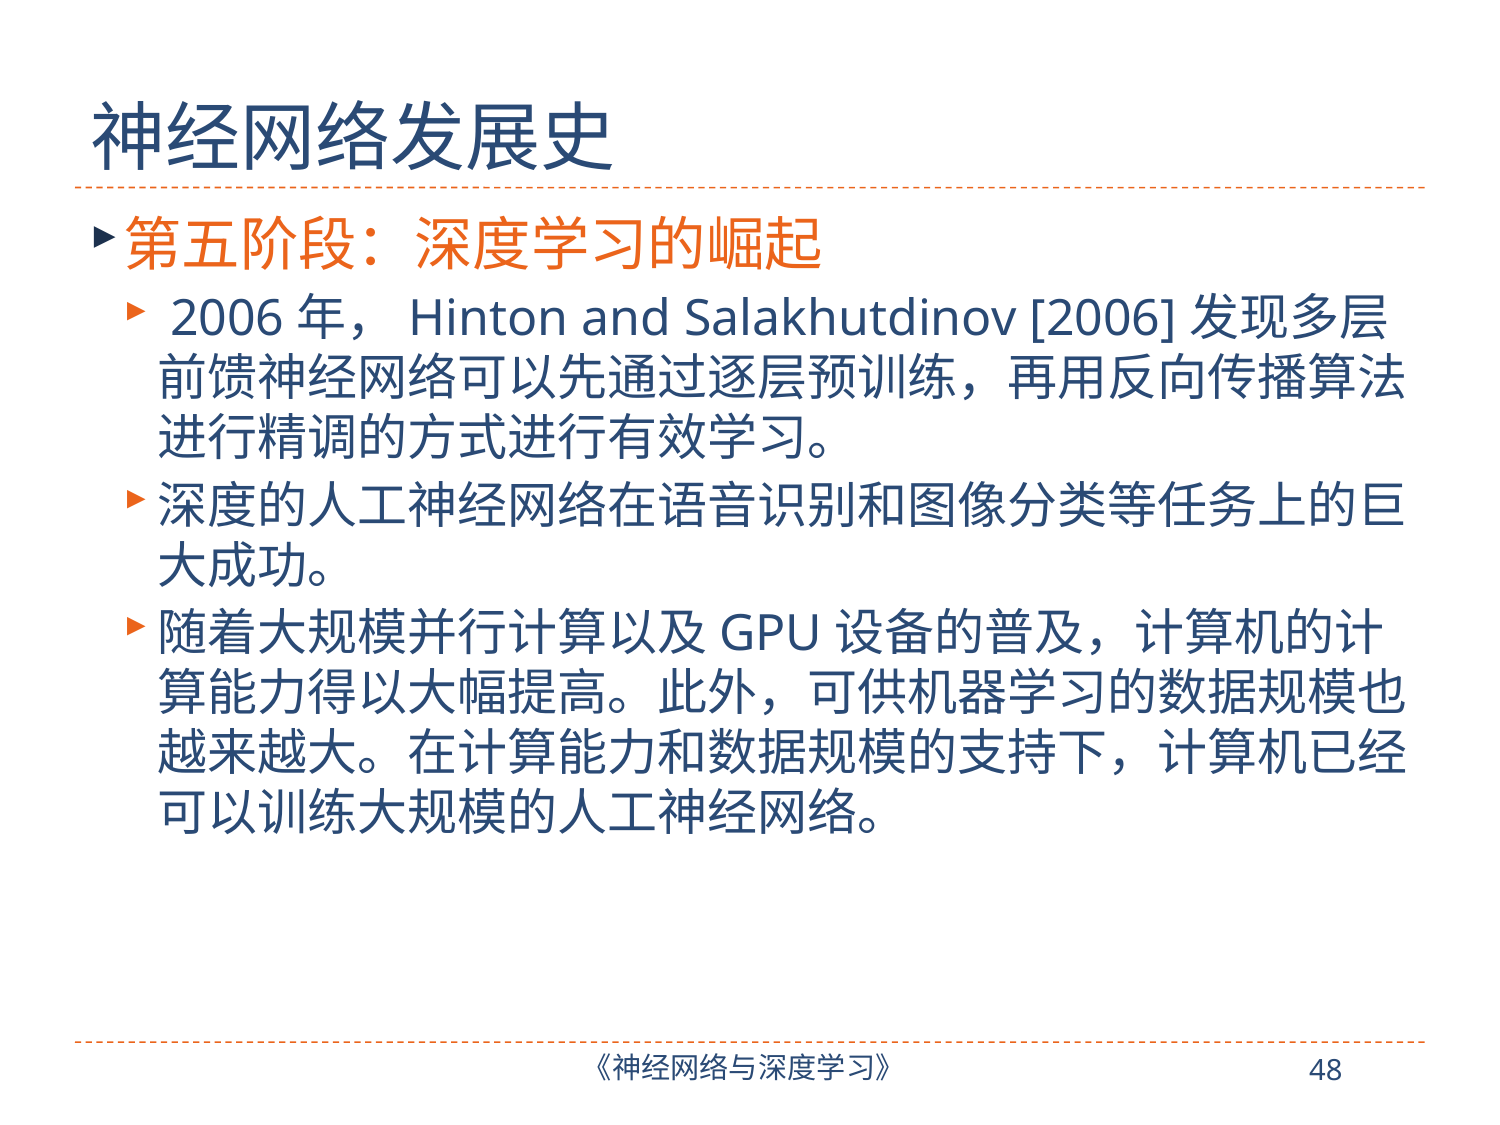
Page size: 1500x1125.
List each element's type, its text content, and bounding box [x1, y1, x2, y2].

title 神经网络发展史 [75, 24, 1425, 188]
list 第五阶段：深度学习的崛起 2006年，Hinton and Salakhutdinov [2006]发现多层前馈神经网络可以先通过逐层预训练，再用反向传播算法进行精调的方式进行有效学习。 深度的人工神经网络在语音识别和图像分类等任务上的巨大成功。 随着大规模并行计算以及GPU设备的普及，计算机的计算能力得以大幅提高。此外，可供机器学习的数据规模也越来越大。在计算能力和数据规模的支持下，计算机已经可以训练大规模的人工神经网络。 [75, 200, 1425, 1010]
